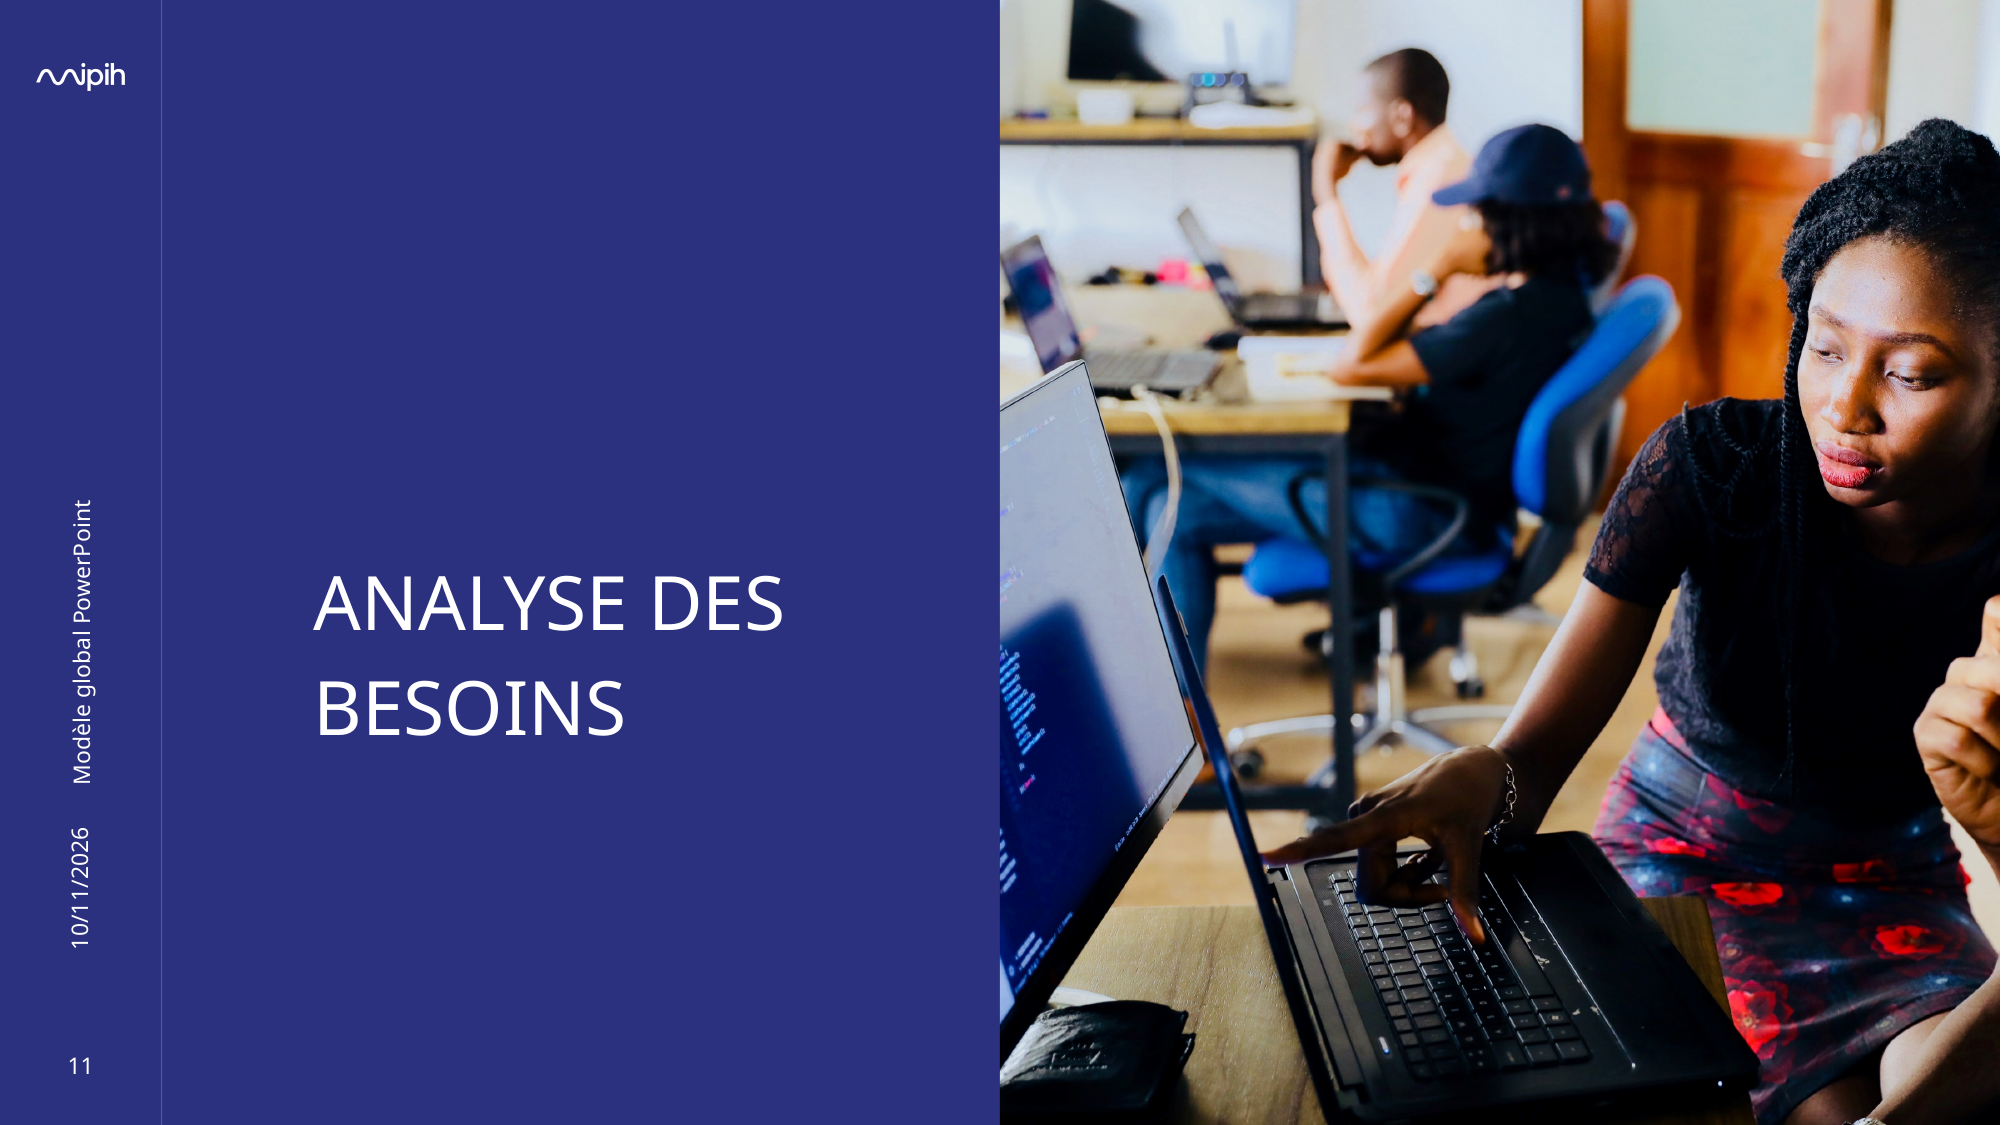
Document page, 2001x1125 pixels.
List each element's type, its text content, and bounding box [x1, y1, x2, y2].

title ANALYSE DES BESOINS [298, 503, 908, 788]
picture [36, 63, 125, 91]
footer Modèle global PowerPoint [58, 150, 104, 792]
picture [999, 0, 2000, 1125]
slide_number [58, 806, 104, 951]
